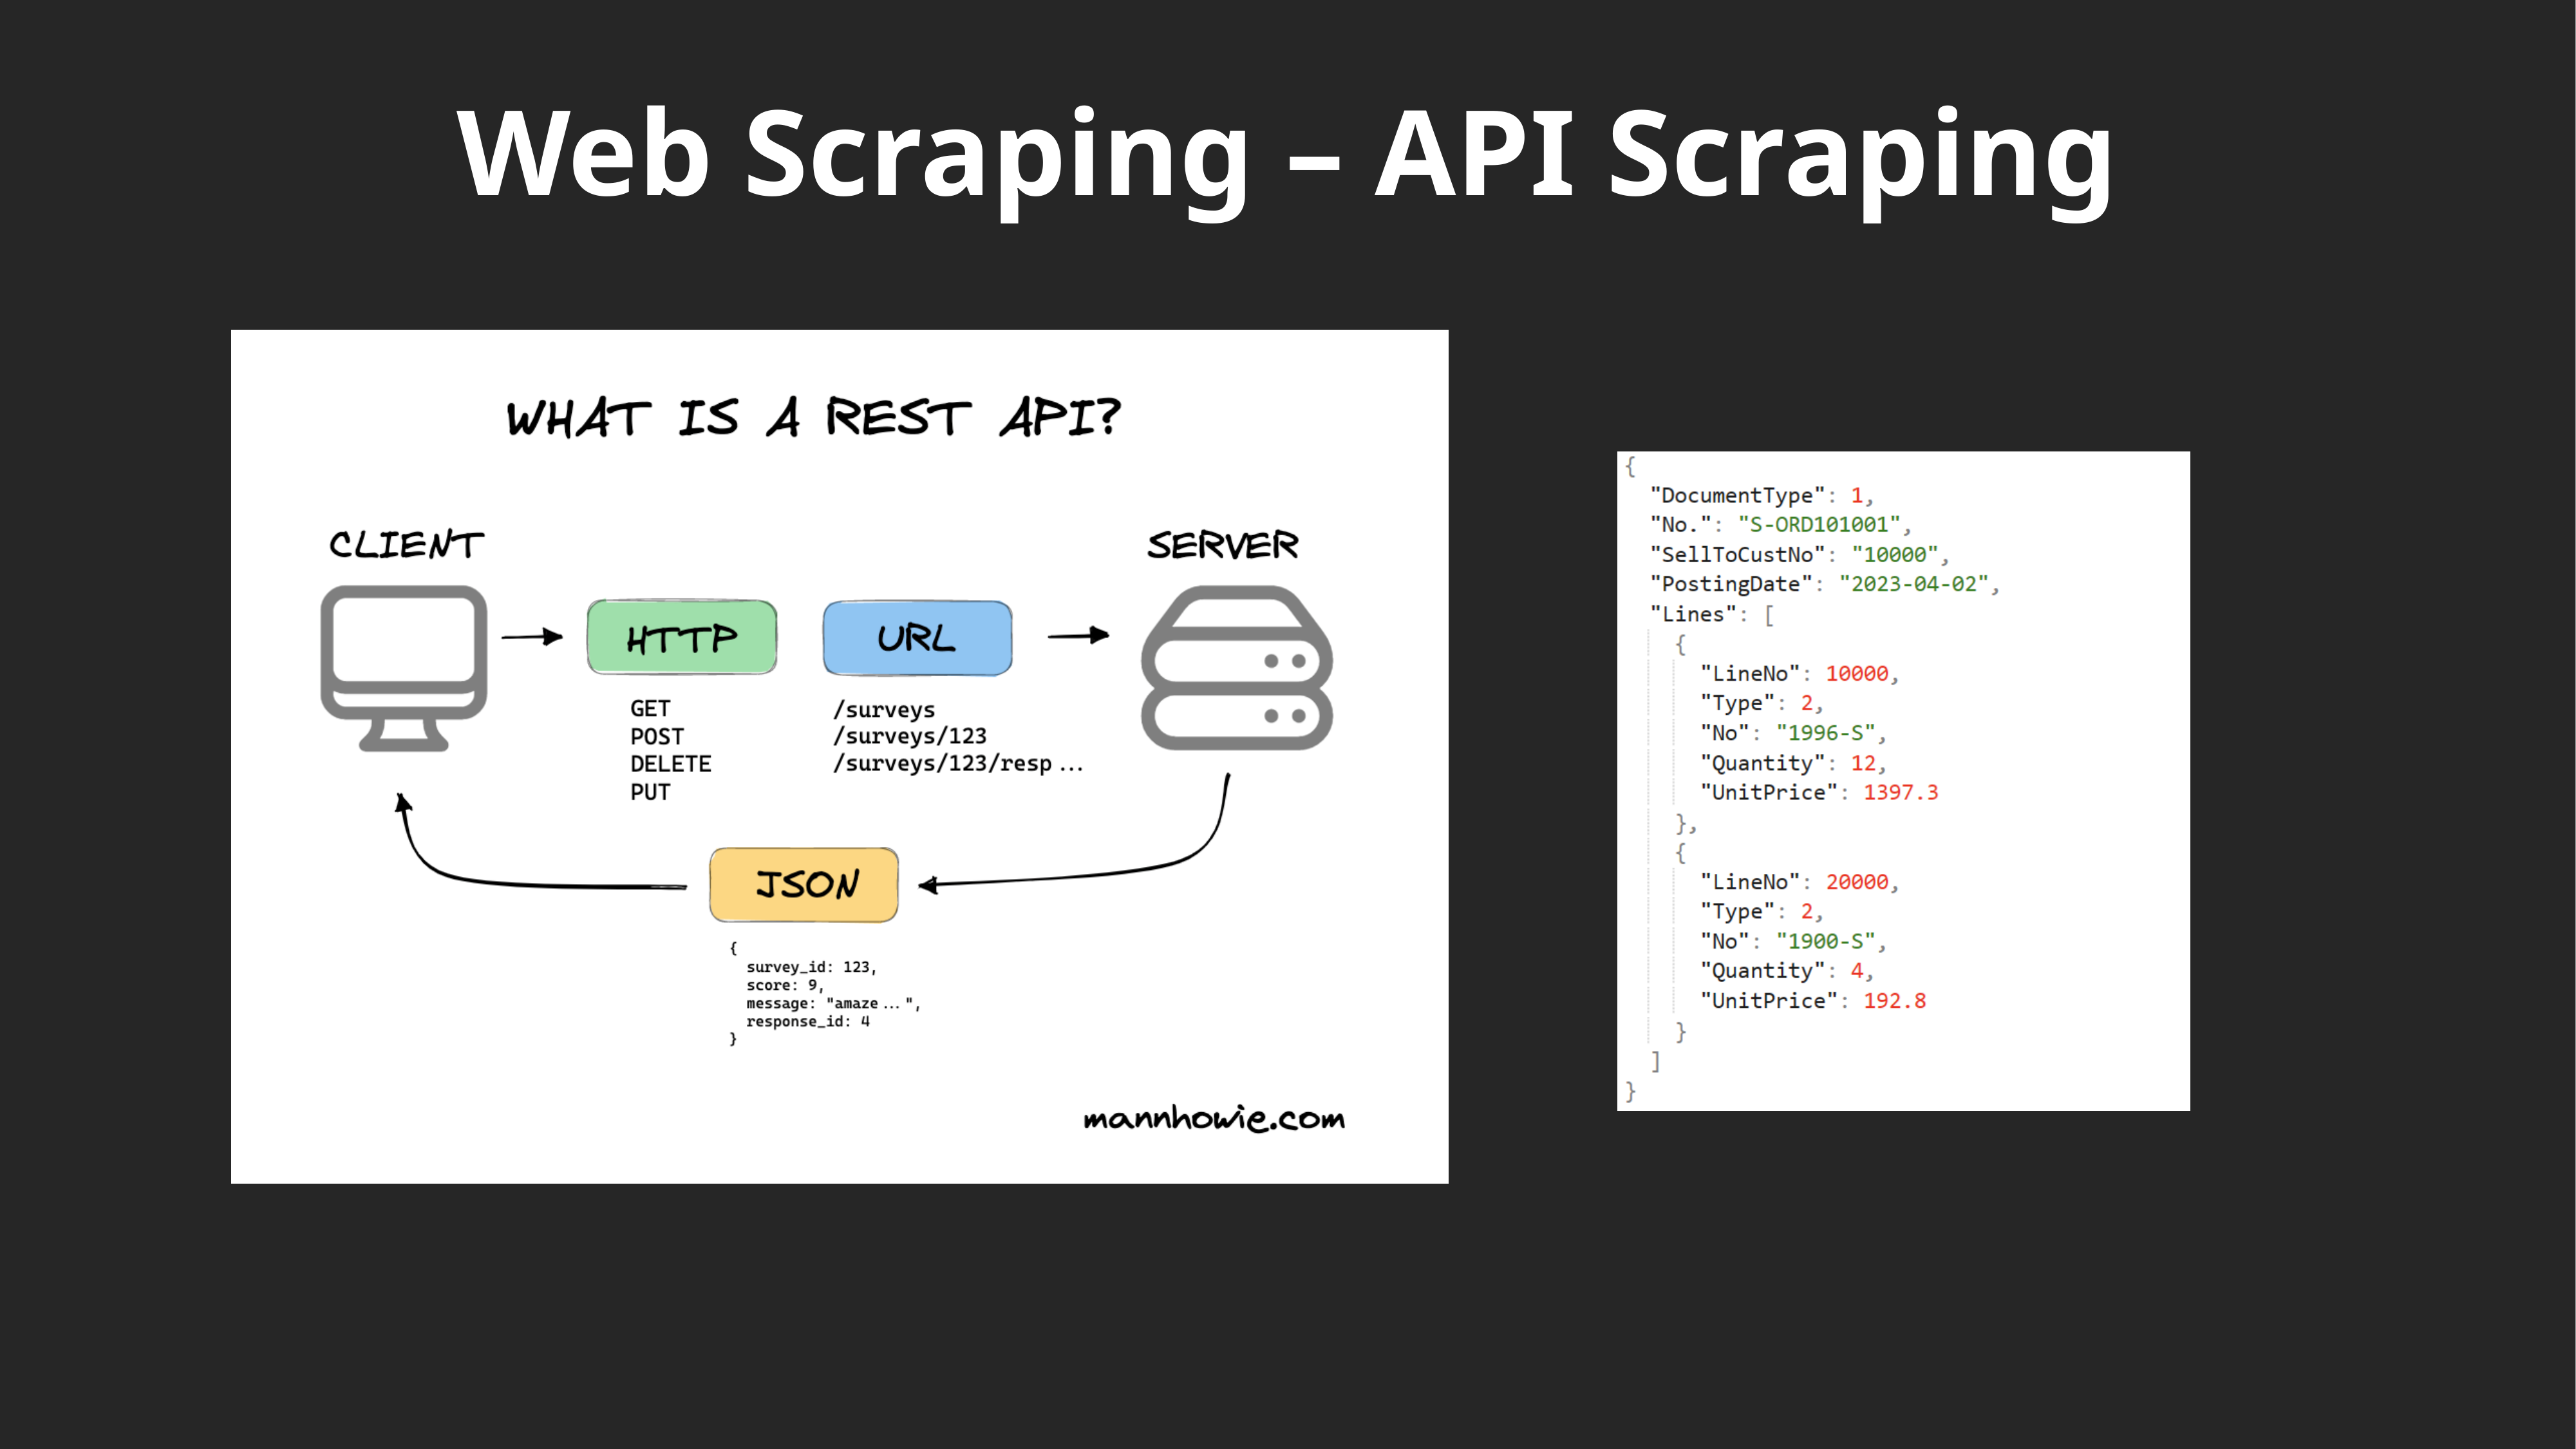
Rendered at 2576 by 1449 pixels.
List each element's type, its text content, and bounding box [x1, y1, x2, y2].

picture [231, 330, 1449, 1184]
title Web Scraping – API Scraping [129, 72, 2447, 314]
picture [1617, 451, 2190, 1112]
